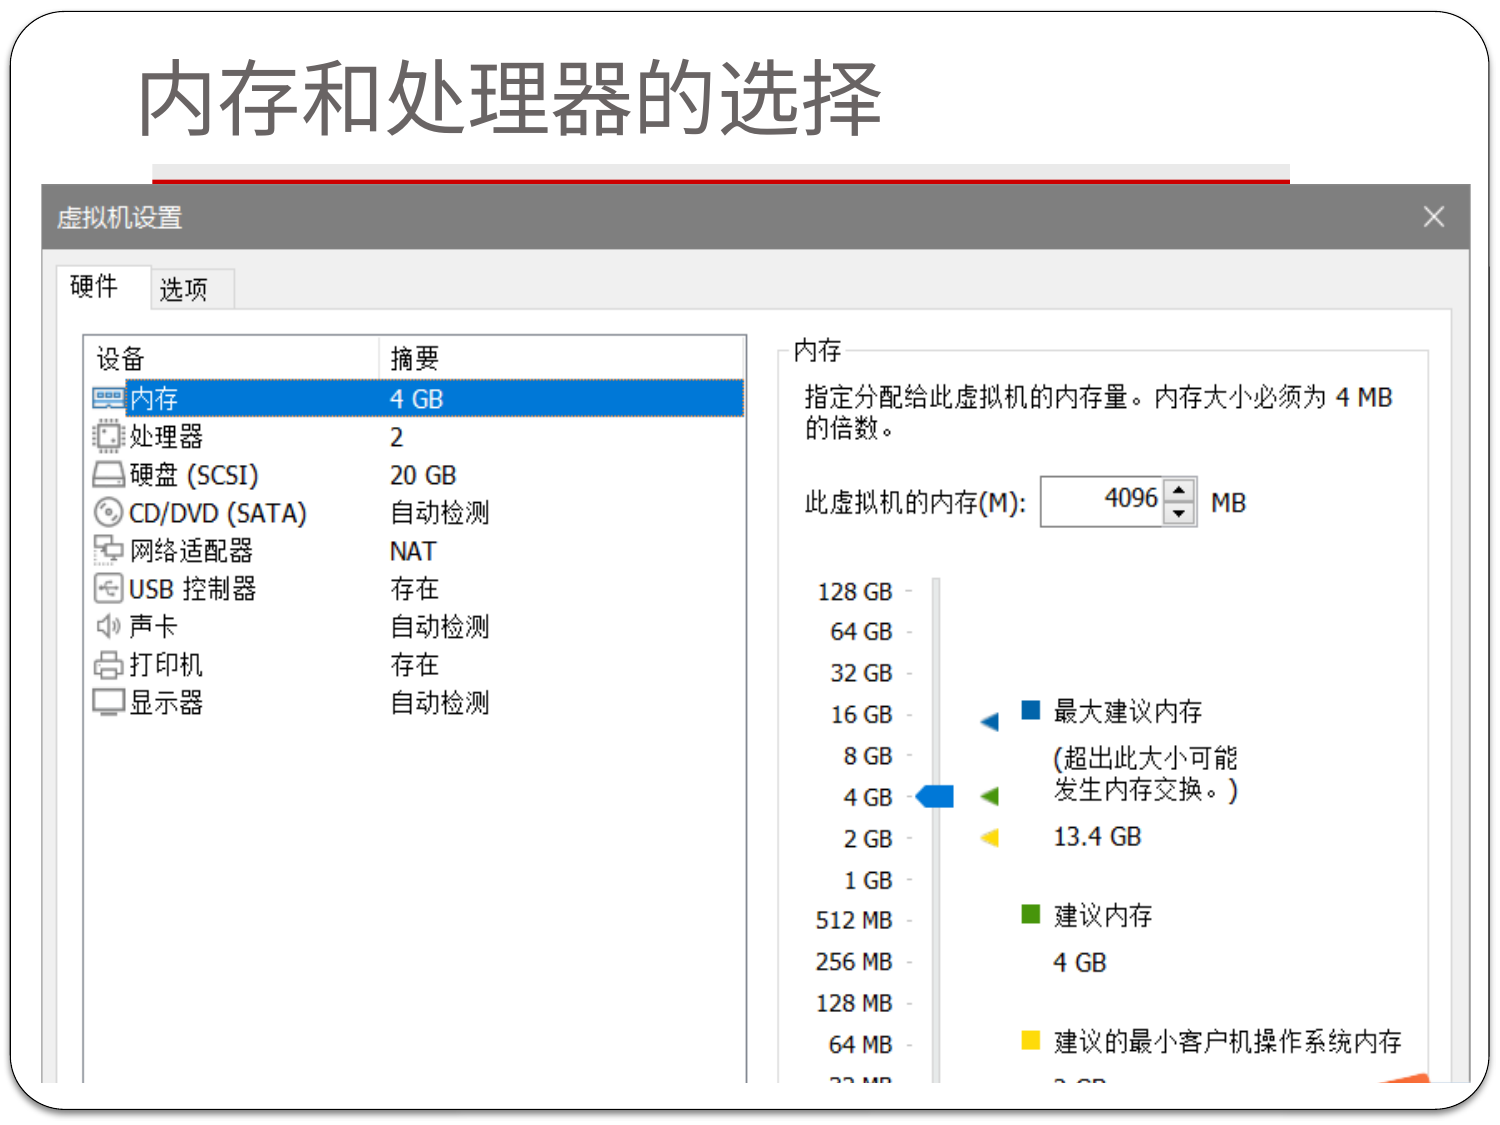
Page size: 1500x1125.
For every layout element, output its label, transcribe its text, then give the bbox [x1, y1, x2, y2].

picture [41, 184, 1471, 1083]
title 内存和处理器的选择 [119, 53, 1388, 161]
